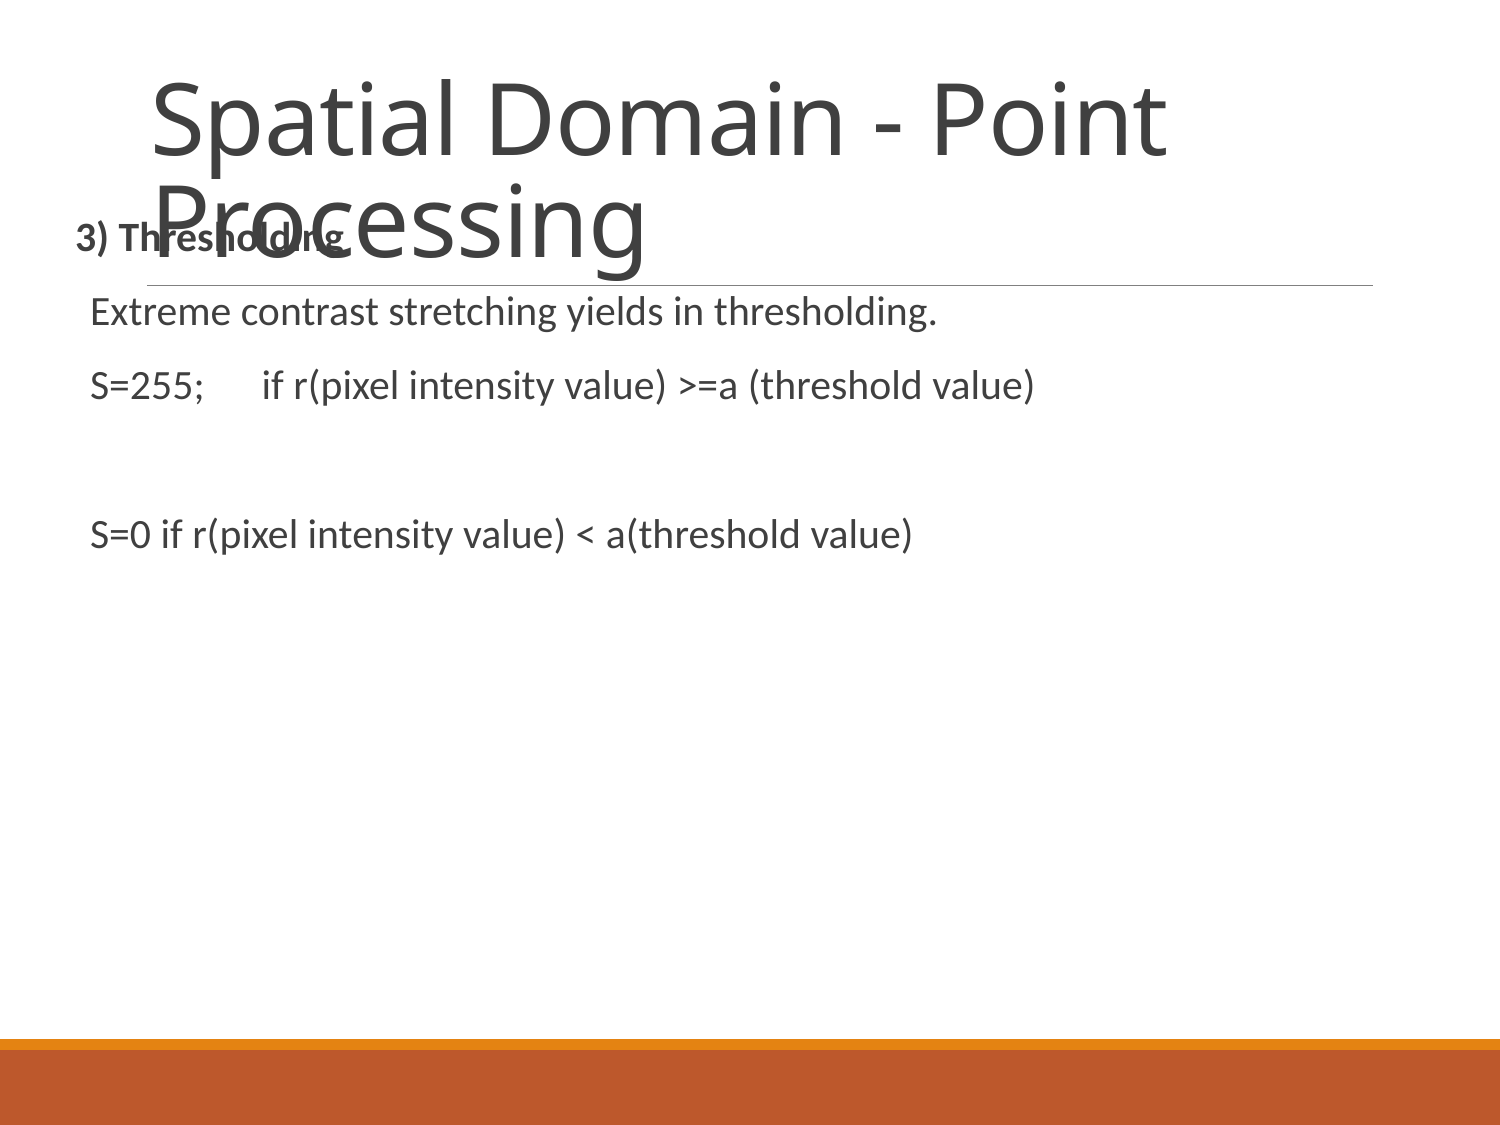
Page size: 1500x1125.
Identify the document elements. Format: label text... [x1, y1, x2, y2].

list 3) Thresholding Extreme contrast stretching yields in thresholding. S=255; if r(pixel intensity value) >=a (threshold value) S=0 if r(pixel intensity value) < a(threshold value) [75, 208, 1425, 1005]
title Spatial Domain - Point Processing [135, 47, 1373, 208]
